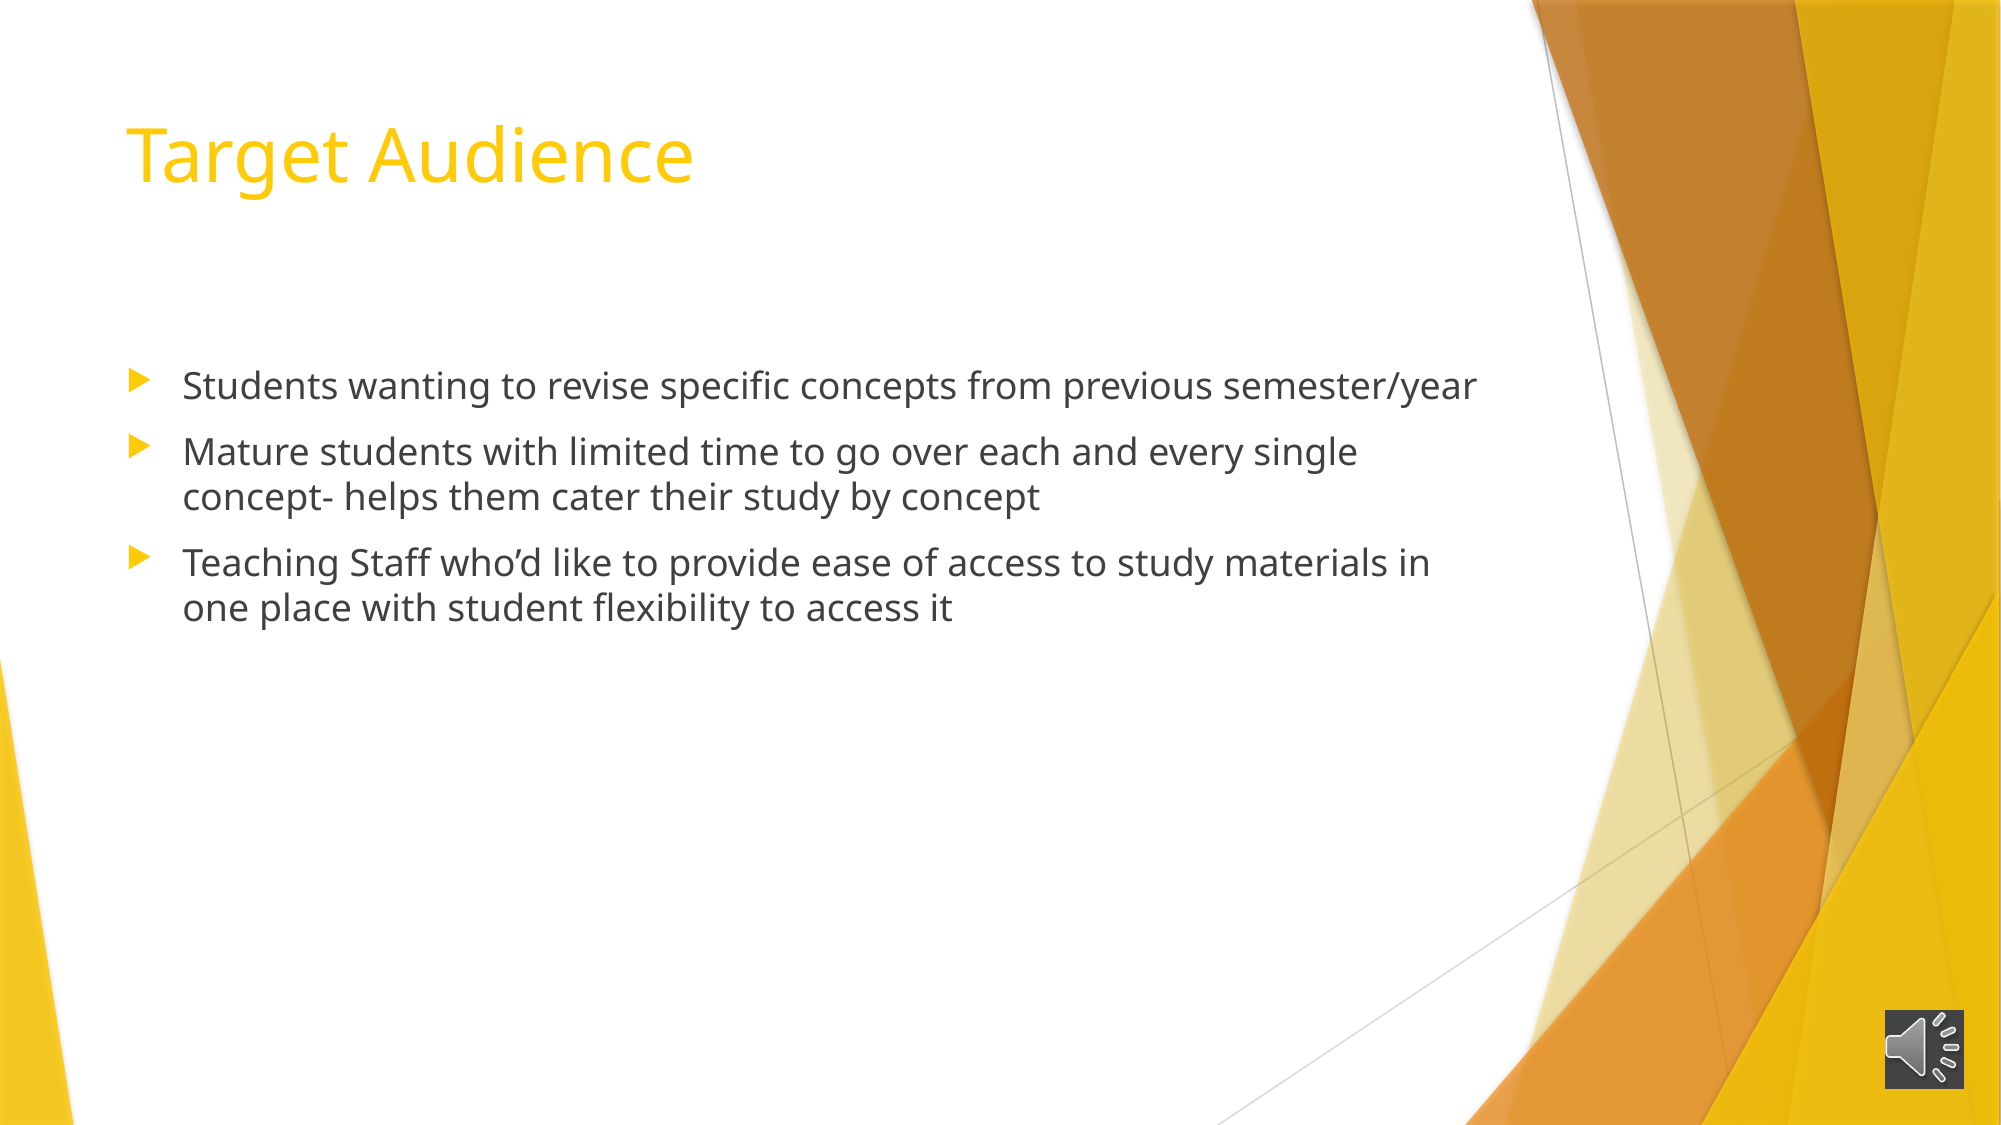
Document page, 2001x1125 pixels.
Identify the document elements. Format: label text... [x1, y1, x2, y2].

list Students wanting to revise specific concepts from previous semester/year Mature students with limited time to go over each and every single concept- helps them cater their study by concept Teaching Staff who’d like to provide ease of access to study materials in one place with student flexibility to access it [111, 354, 1522, 992]
picture [1884, 1009, 1966, 1090]
title Target Audience [111, 99, 1522, 317]
